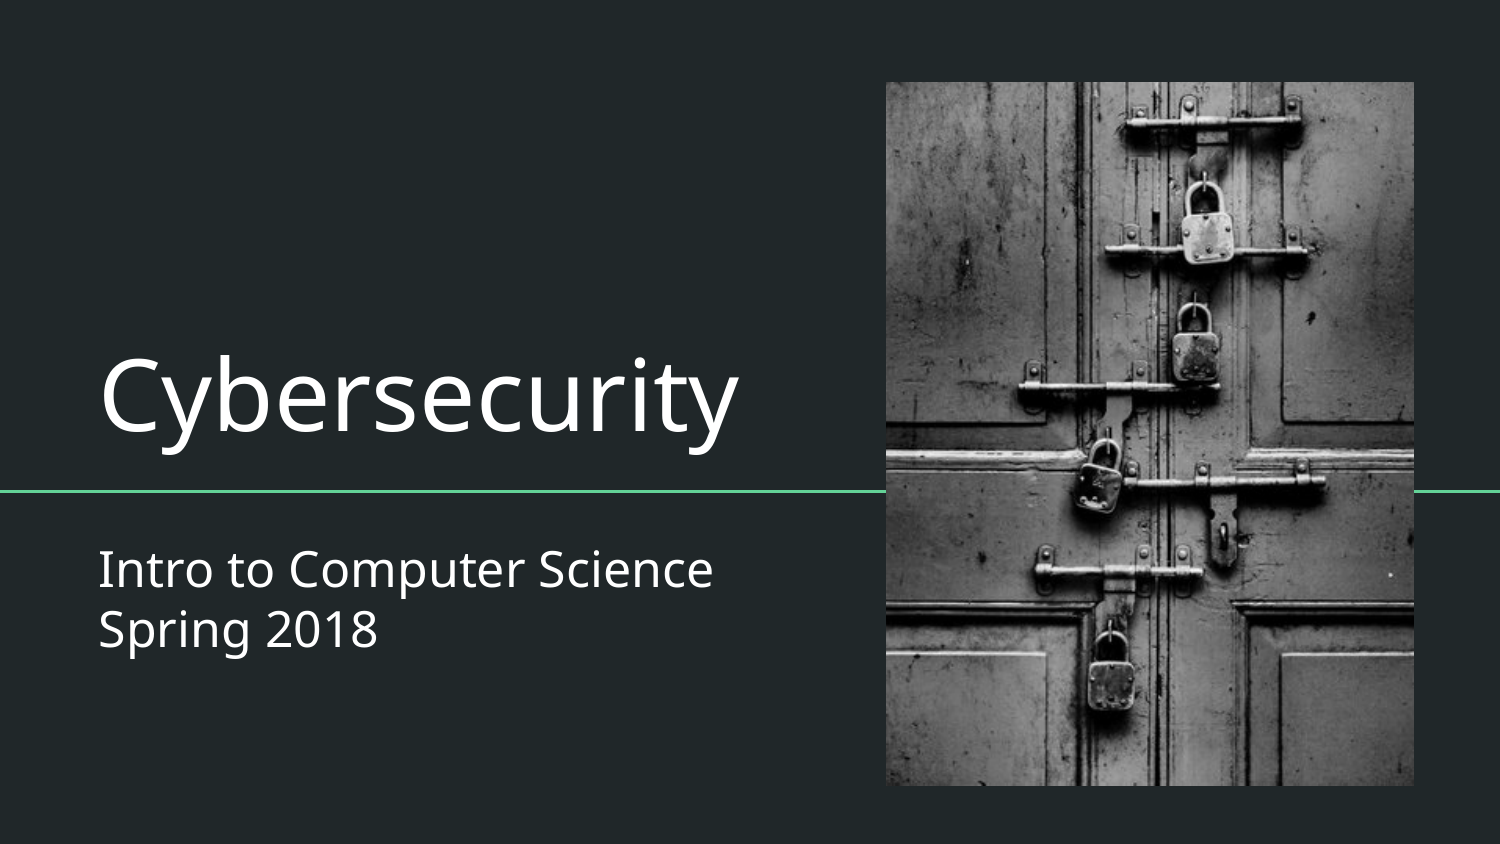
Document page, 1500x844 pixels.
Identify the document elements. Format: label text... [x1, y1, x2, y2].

title Cybersecurity [83, 206, 881, 467]
picture [886, 82, 1414, 787]
subtitle Intro to Computer Science Spring 2018 [83, 522, 881, 674]
